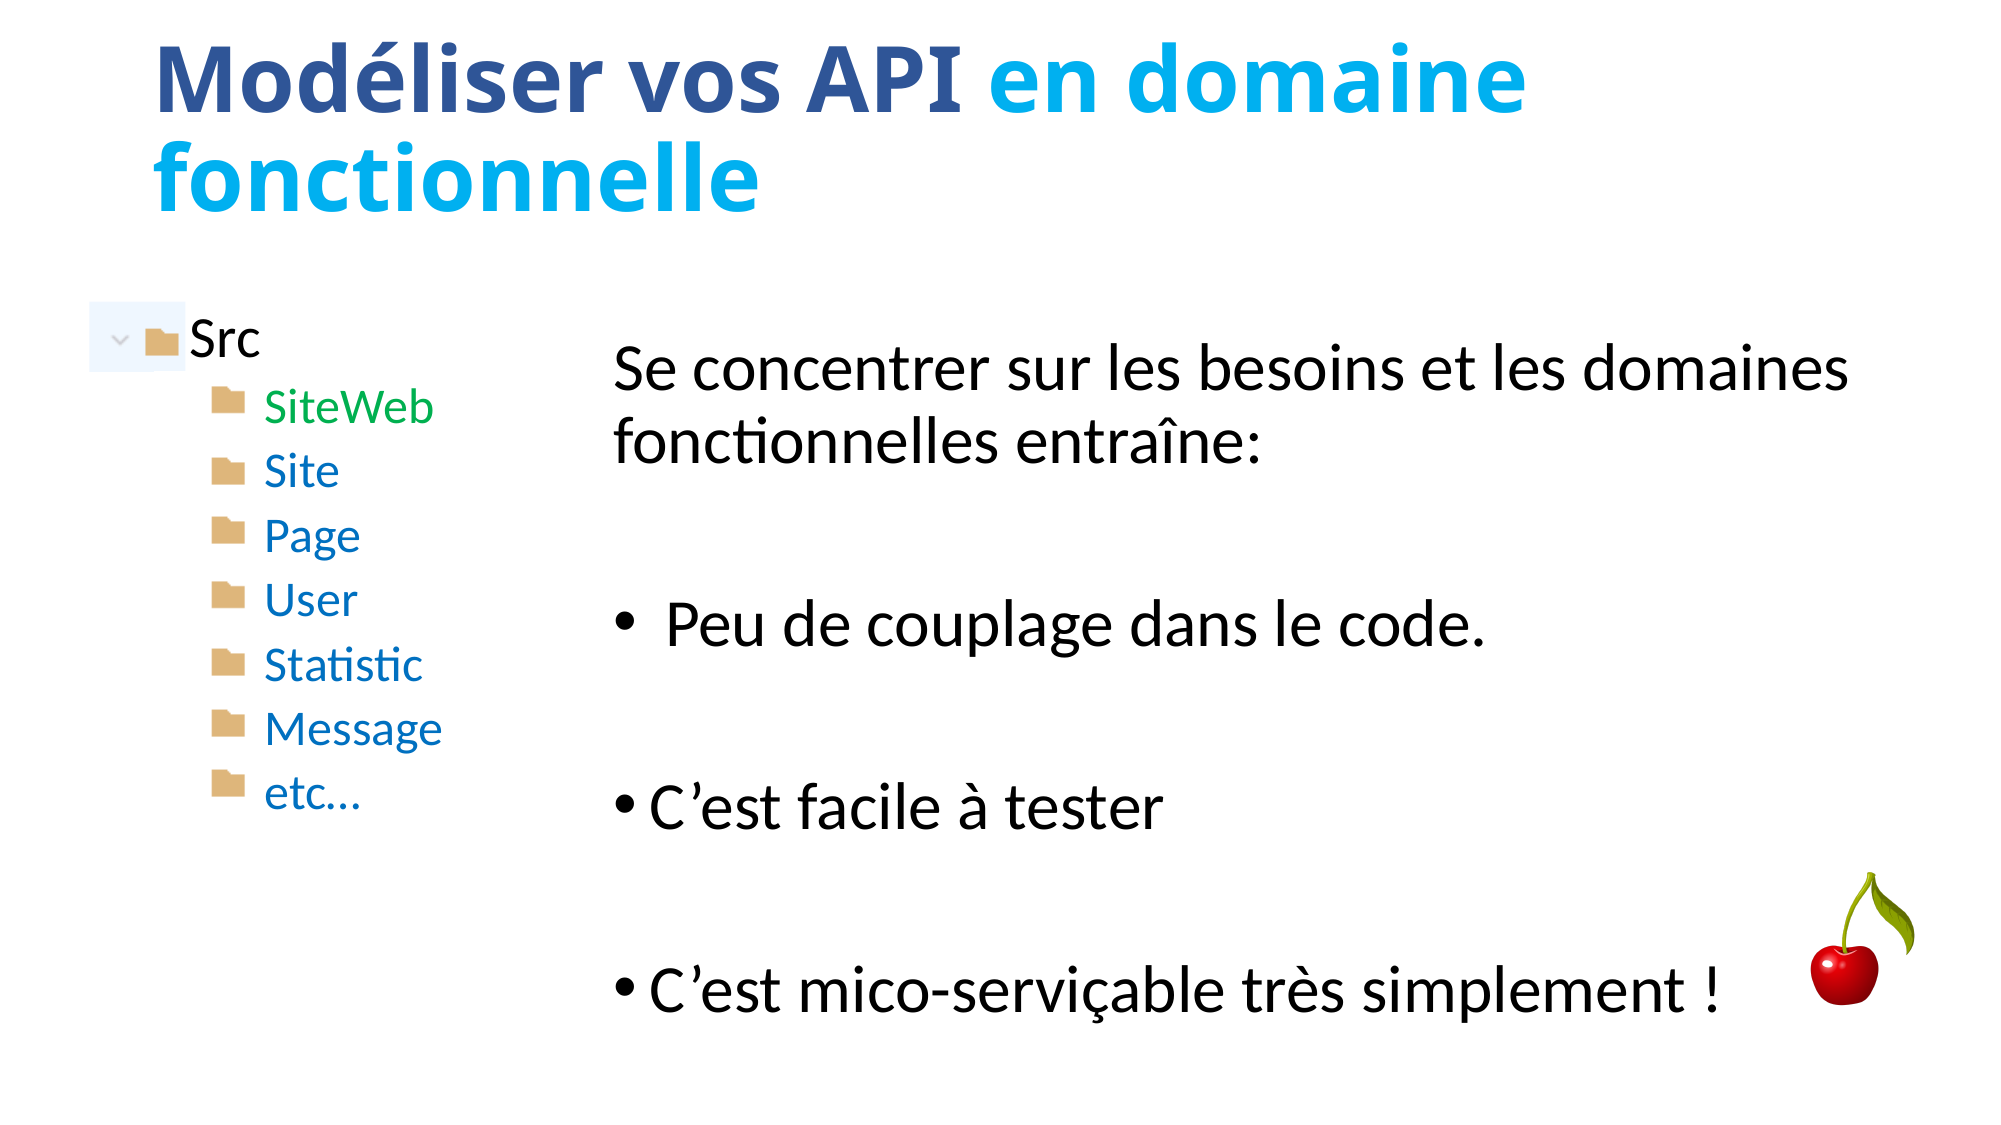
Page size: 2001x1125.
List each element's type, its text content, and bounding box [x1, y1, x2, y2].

picture [1787, 863, 1938, 1014]
picture [154, 442, 256, 824]
list Src SiteWeb Site Page User Statistic Message etc… [137, 299, 1863, 1014]
text_box Se concentrer sur les besoins et les domaines fonctionnelles entraîne: Peu de couplage dans le code. C’est facile à tester C’est mico-serviçable très simplement ! [598, 324, 1888, 1039]
title Modéliser vos API en domaine fonctionnelle [137, 23, 1863, 241]
picture [89, 299, 256, 440]
